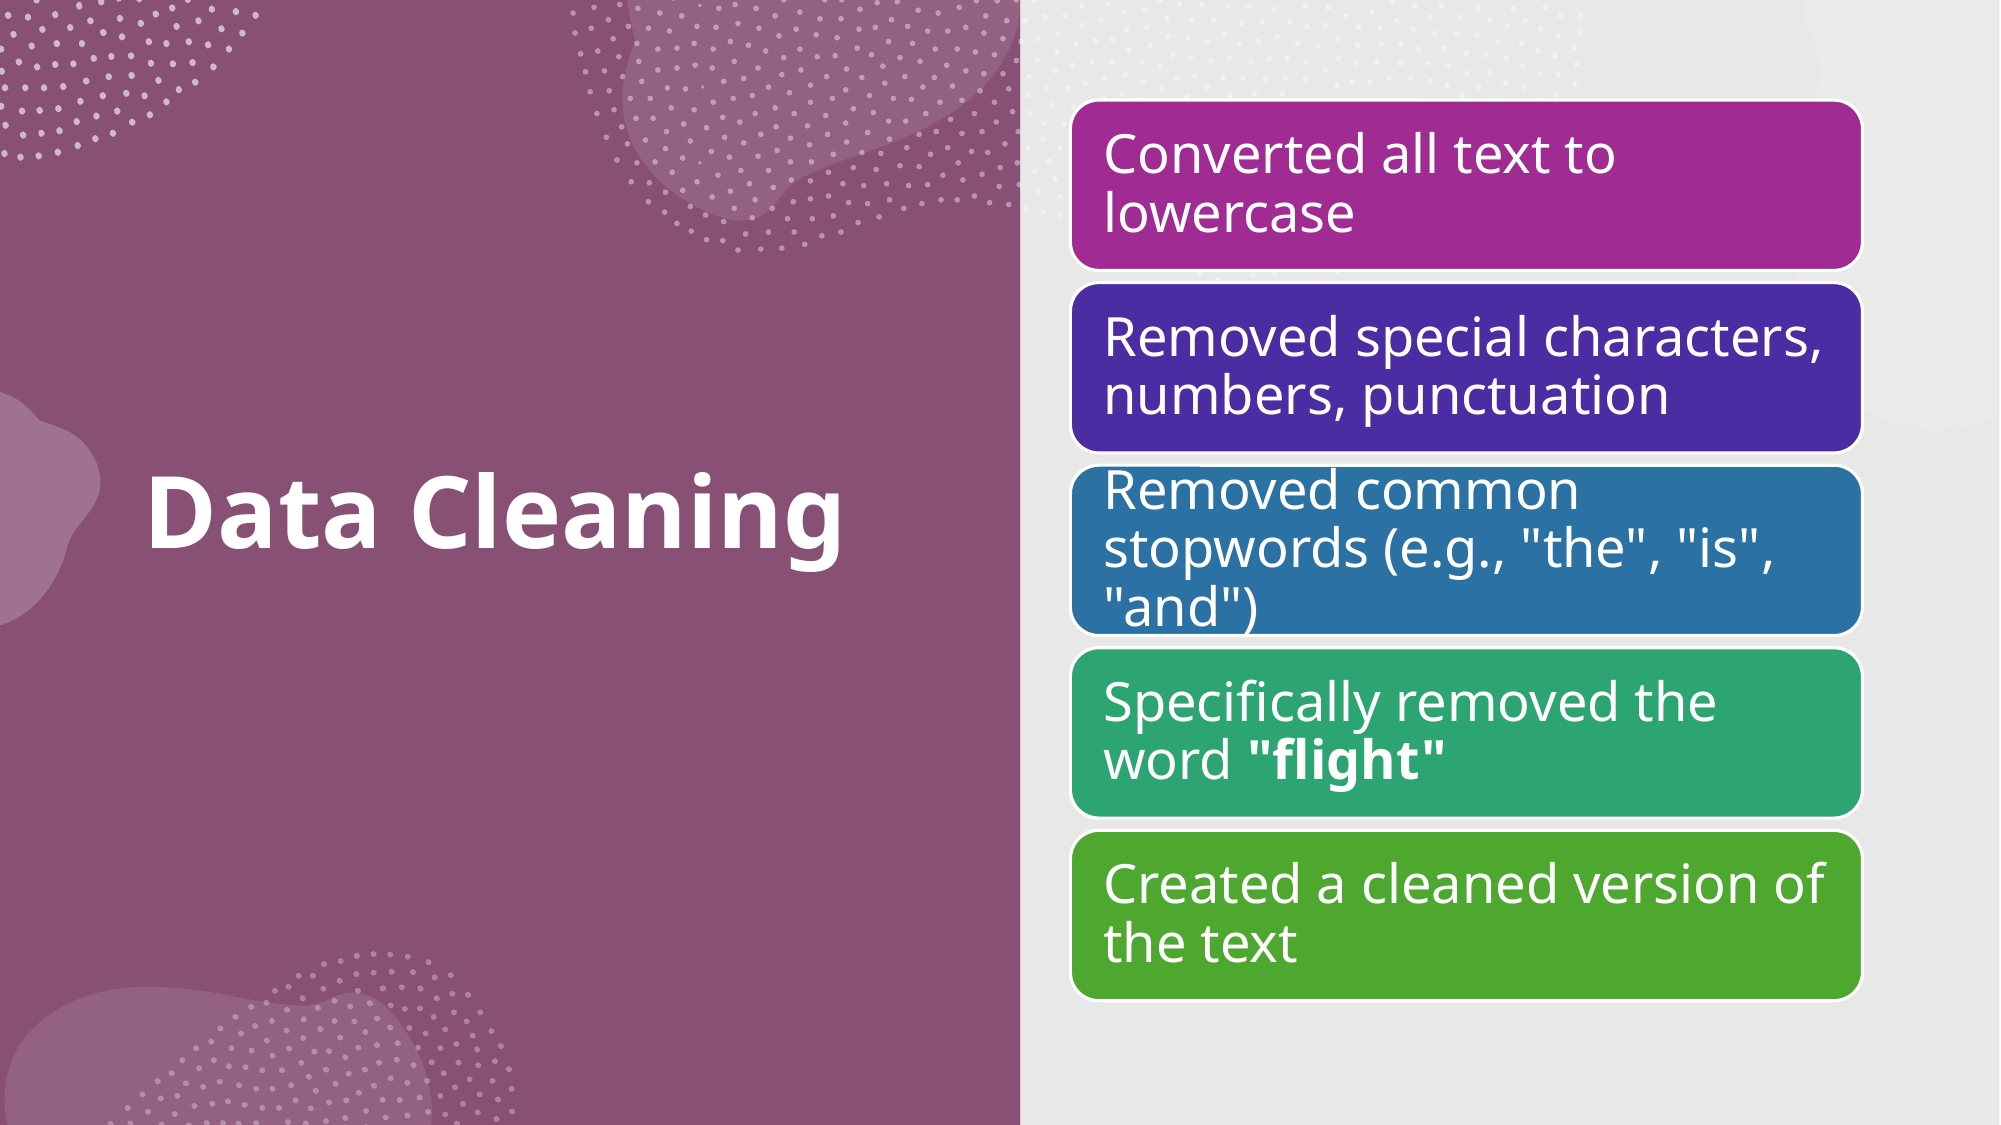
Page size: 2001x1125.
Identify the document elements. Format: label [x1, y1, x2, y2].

text_box [0, 0, 2000, 1125]
list [1069, 86, 1863, 1015]
